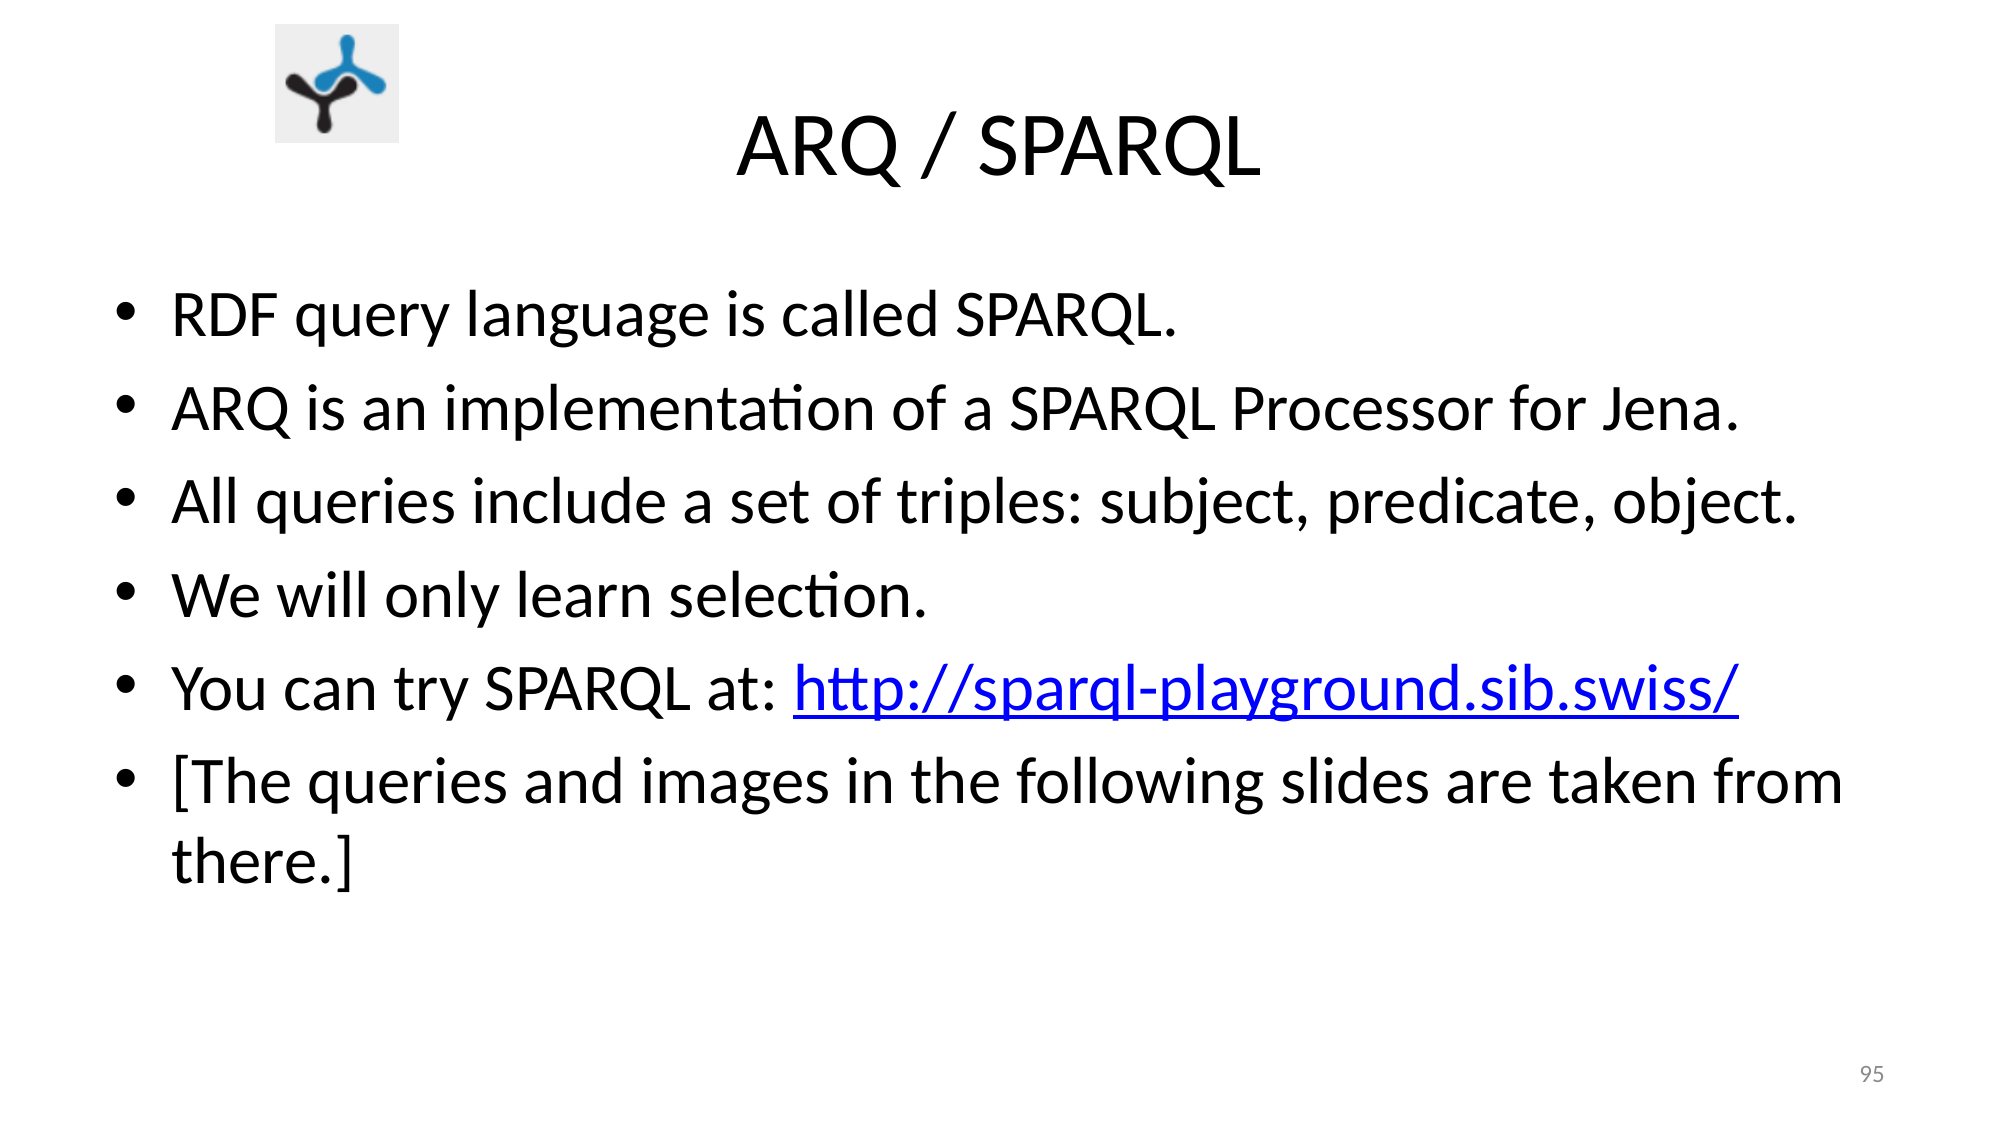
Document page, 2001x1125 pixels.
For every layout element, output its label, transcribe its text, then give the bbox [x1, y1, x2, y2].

list RDF query language is called SPARQL. ARQ is an implementation of a SPARQL Processor for Jena. All queries include a set of triples: subject, predicate, object. We will only learn selection. You can try SPARQL at: http://sparql-playground.sib.swiss/ [The queries and images in the following slides are taken from there.] [99, 262, 1900, 1005]
picture [274, 24, 399, 143]
title ARQ / SPARQL [99, 45, 1900, 233]
slide_number 95 [1433, 1042, 1900, 1103]
